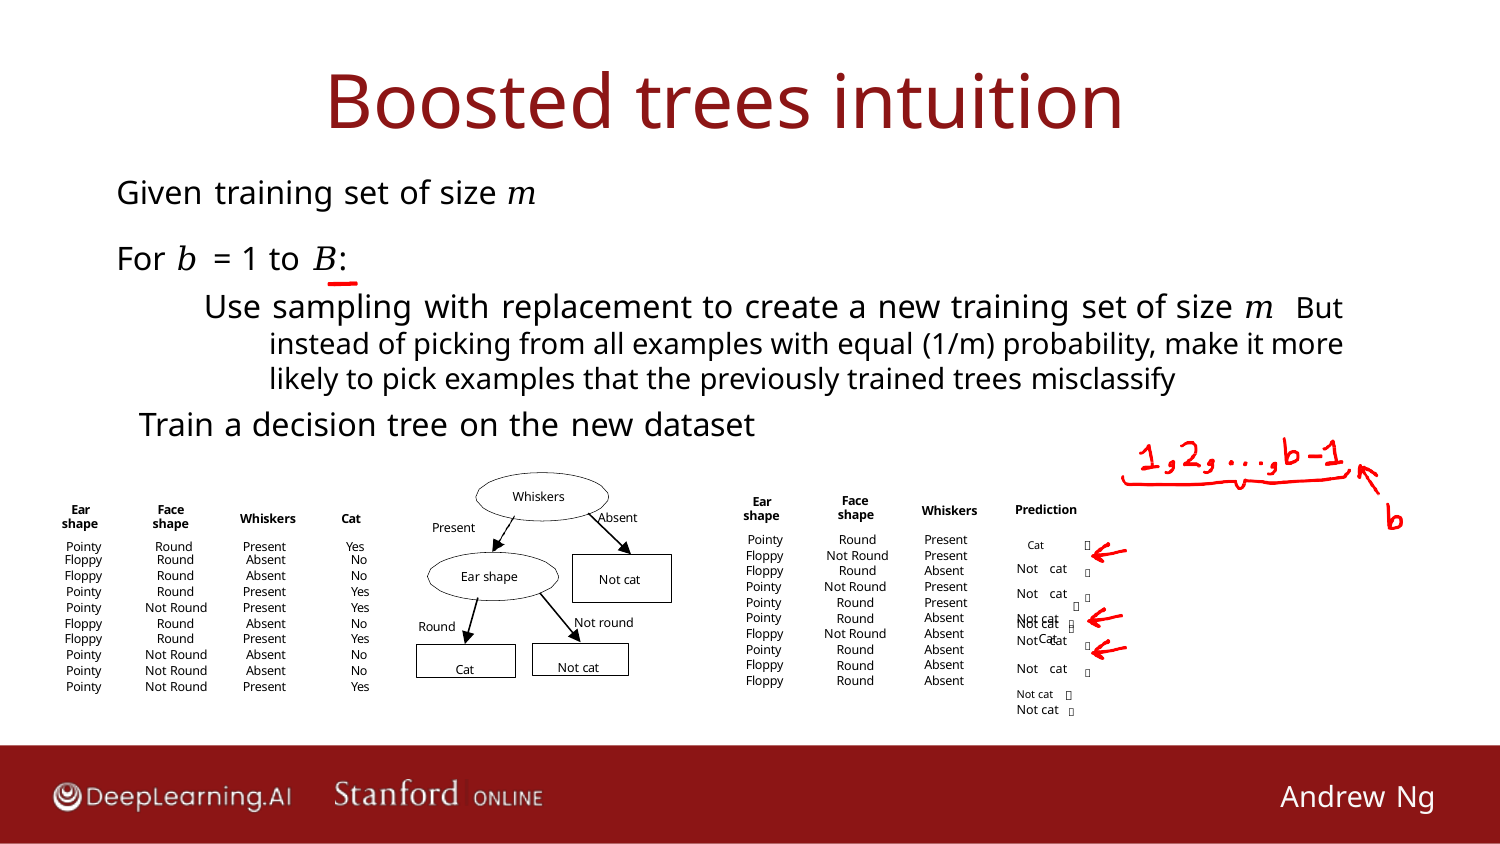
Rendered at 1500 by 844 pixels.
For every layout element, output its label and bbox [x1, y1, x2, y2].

table_header [57, 510, 373, 555]
picture [51, 770, 293, 825]
text_box [1013, 500, 1092, 518]
text_box [1010, 529, 1097, 719]
picture [335, 779, 544, 814]
title [80, 0, 1420, 195]
footer [1277, 774, 1445, 844]
text_box [114, 169, 1417, 443]
text_box [741, 491, 791, 689]
text_box [919, 500, 990, 518]
picture [1120, 436, 1351, 490]
text_box [922, 528, 974, 688]
text_box [822, 491, 894, 689]
text_box [69, 499, 96, 510]
picture [1087, 607, 1124, 628]
picture [1357, 464, 1403, 530]
text_box [416, 472, 672, 677]
picture [1090, 639, 1127, 660]
picture [1090, 542, 1127, 563]
text_box [155, 499, 192, 510]
table_cell [57, 555, 373, 697]
